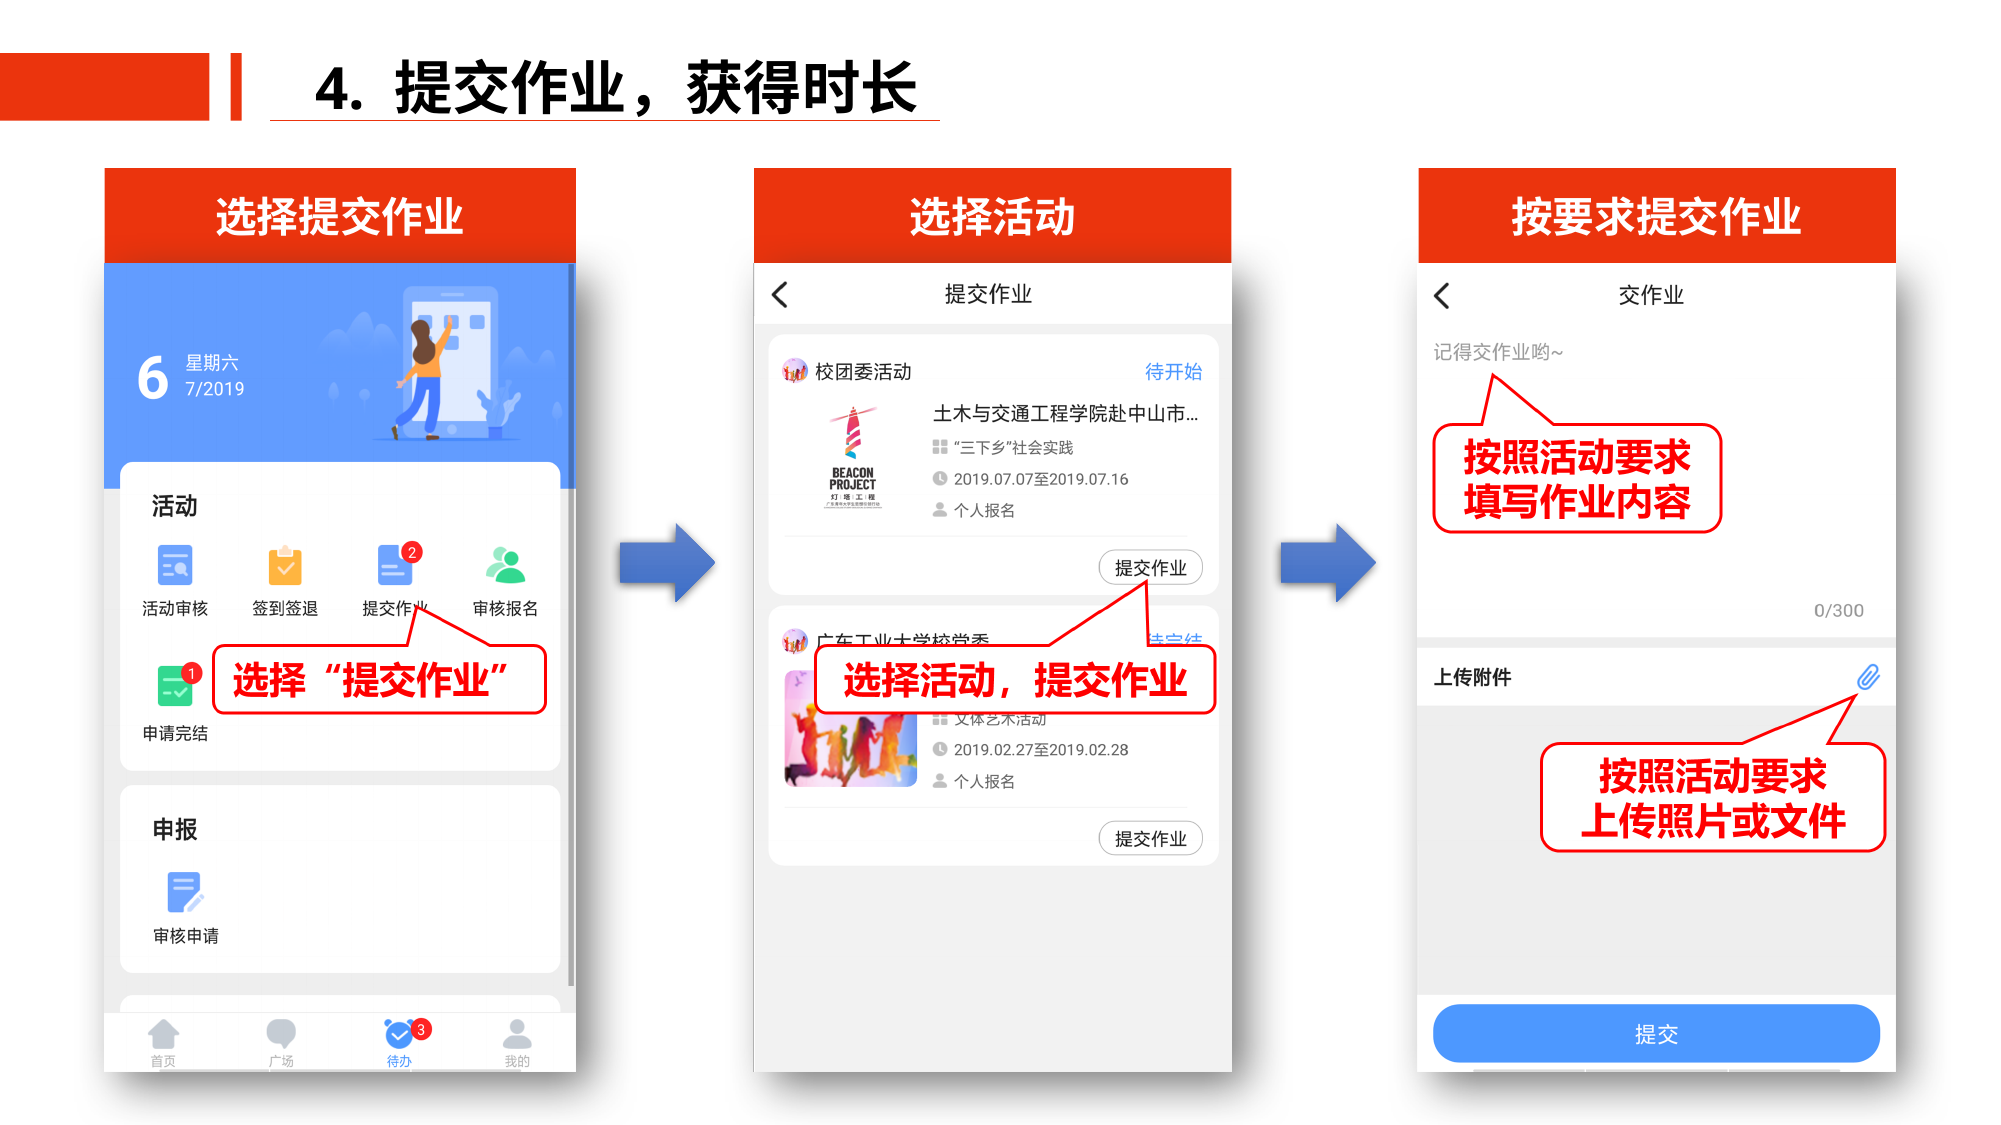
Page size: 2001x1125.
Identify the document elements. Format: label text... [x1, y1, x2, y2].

text_box [0, 52, 210, 122]
picture [1417, 263, 1896, 1072]
picture [755, 263, 1232, 1072]
text_box [230, 52, 243, 122]
picture [104, 263, 576, 1072]
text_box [104, 168, 1896, 1072]
text_box 4. 提交作业，获得时长 [300, 121, 934, 129]
text_box 4. 提交作业，获得时长 [300, 43, 934, 120]
